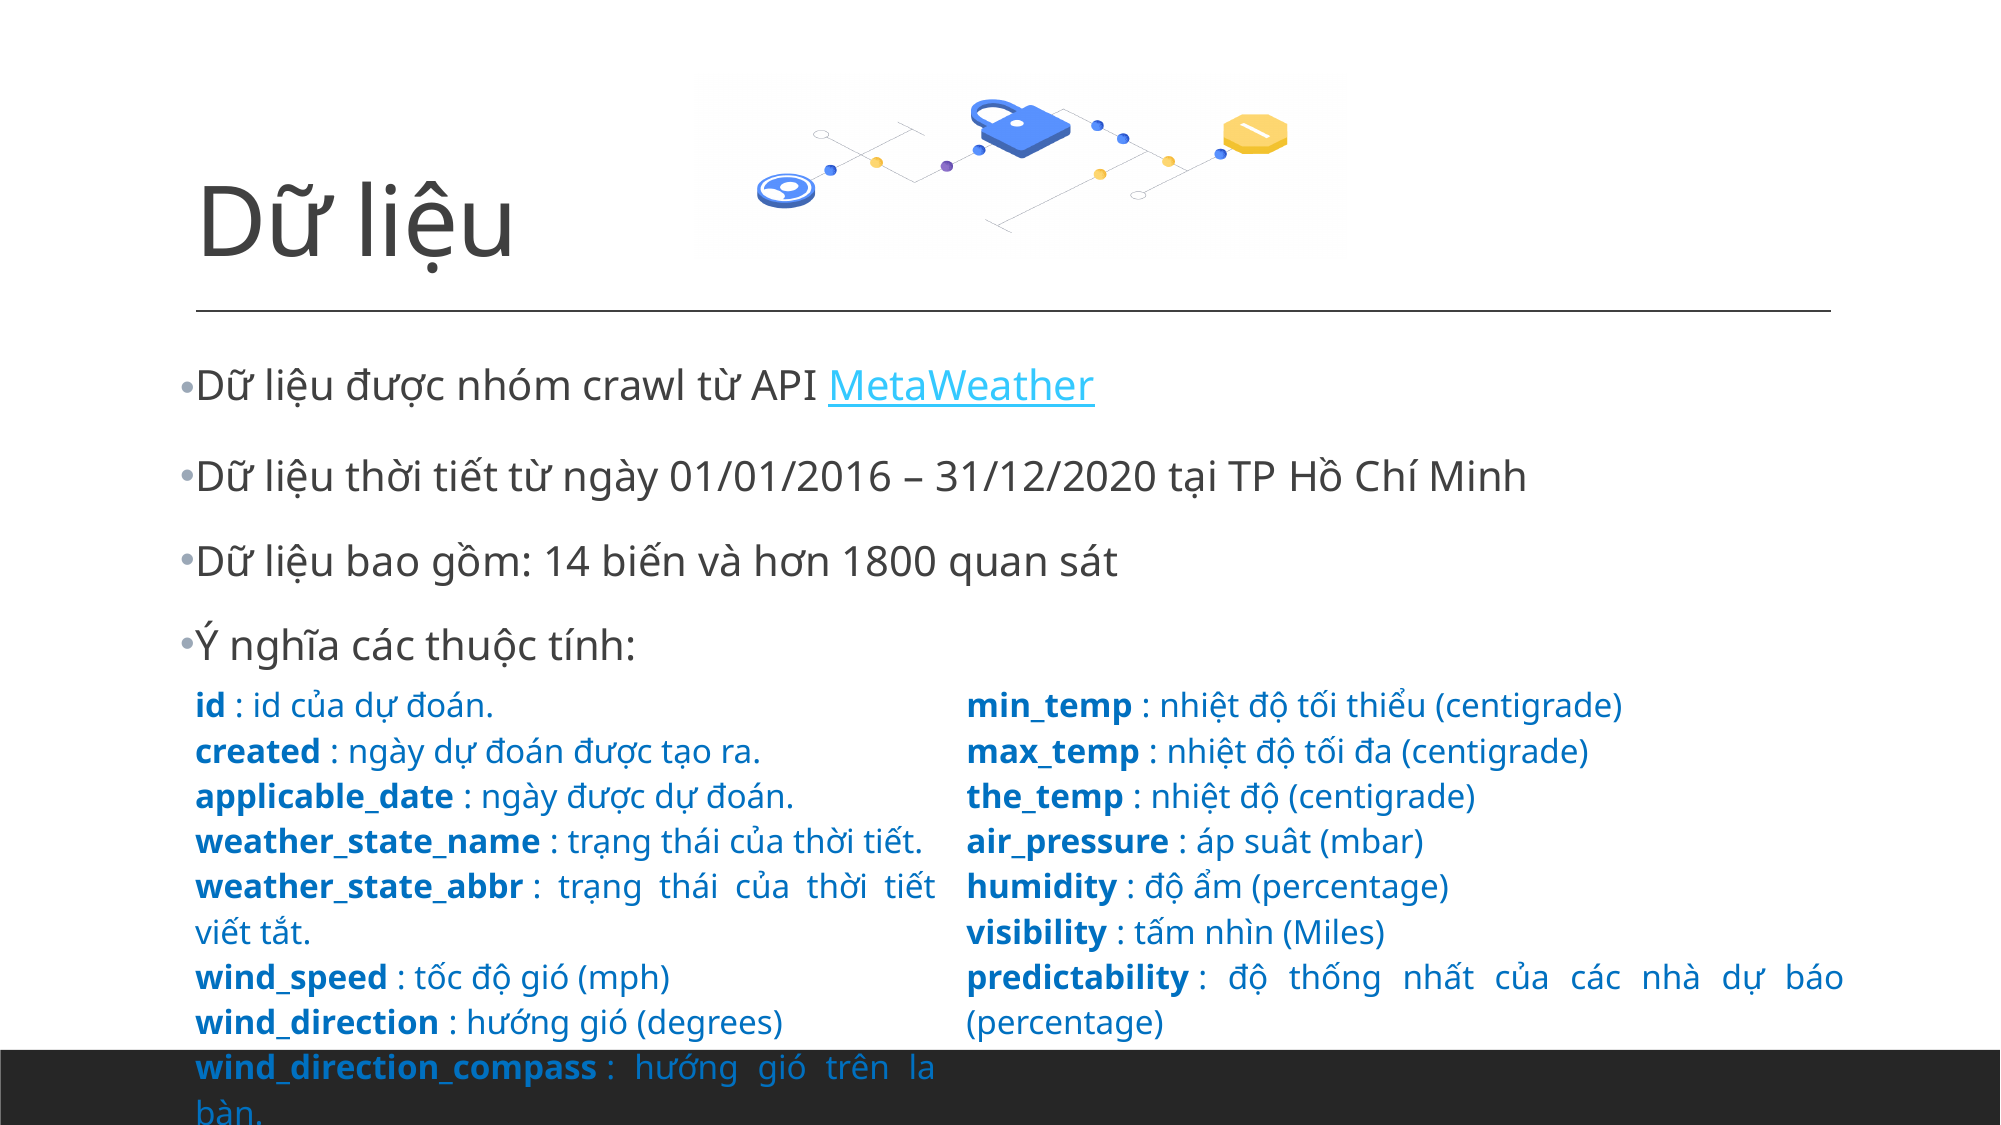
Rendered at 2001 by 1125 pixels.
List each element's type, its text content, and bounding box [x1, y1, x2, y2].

title Dữ liệu [180, 47, 1830, 285]
table_header id : id của dự đoán. created : ngày dự đoán được tạo ra. applicable_date : ngày được dự đoán. weather_state_name : trạng thái của thời tiết. weather_state_abbr : trạng thái của thời tiết viết tắt. wind_speed : tốc độ gió (mph) wind_direction : hướng gió (degrees) wind_direction_compass : hướng gió trên la bàn. [180, 675, 951, 1125]
table_header min_temp : nhiệt độ tối thiểu (centigrade) max_temp : nhiệt độ tối đa (centigrade) the_temp : nhiệt độ (centigrade) air_pressure : áp suât (mbar) humidity : độ ẩm (percentage) visibility : tấm nhìn (Miles) predictability : độ thống nhất của các nhà dự báo (percentage) [951, 675, 1860, 1125]
list Dữ liệu được nhóm crawl từ API MetaWeather Dữ liệu thời tiết từ ngày 01/01/2016 – 31/12/2020 tại TP Hồ Chí Minh Dữ liệu bao gồm: 14 biến và hơn 1800 quan sát Ý nghĩa các thuộc tính: [180, 345, 1830, 675]
picture [693, 72, 1347, 260]
